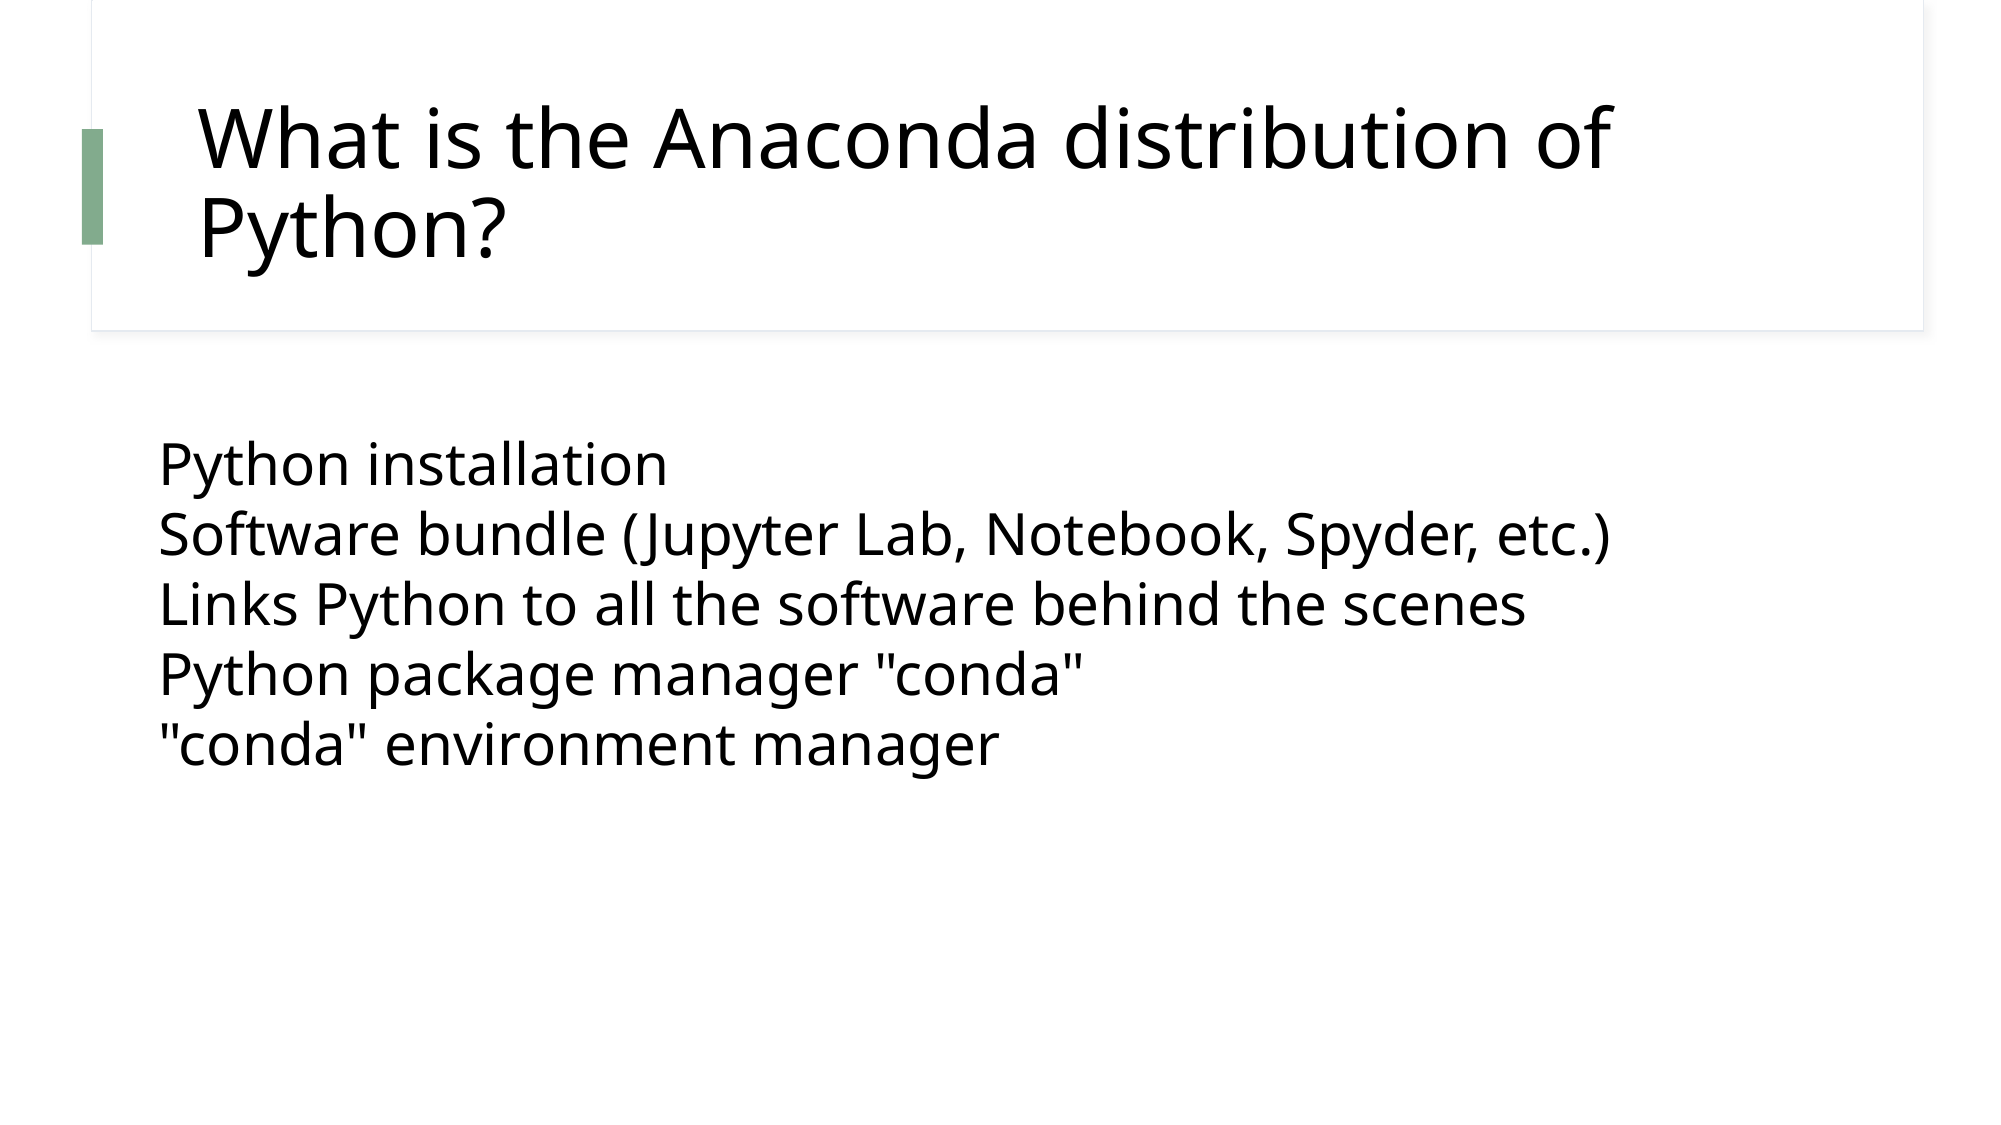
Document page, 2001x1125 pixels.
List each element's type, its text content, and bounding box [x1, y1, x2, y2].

title What is the Anaconda distribution of Python? [183, 90, 1851, 284]
text_box Python installation Software bundle (Jupyter Lab, Notebook, Spyder, etc.) Links Python to all the software behind the scenes Python package manager "conda" "conda" environment manager [143, 419, 1831, 785]
